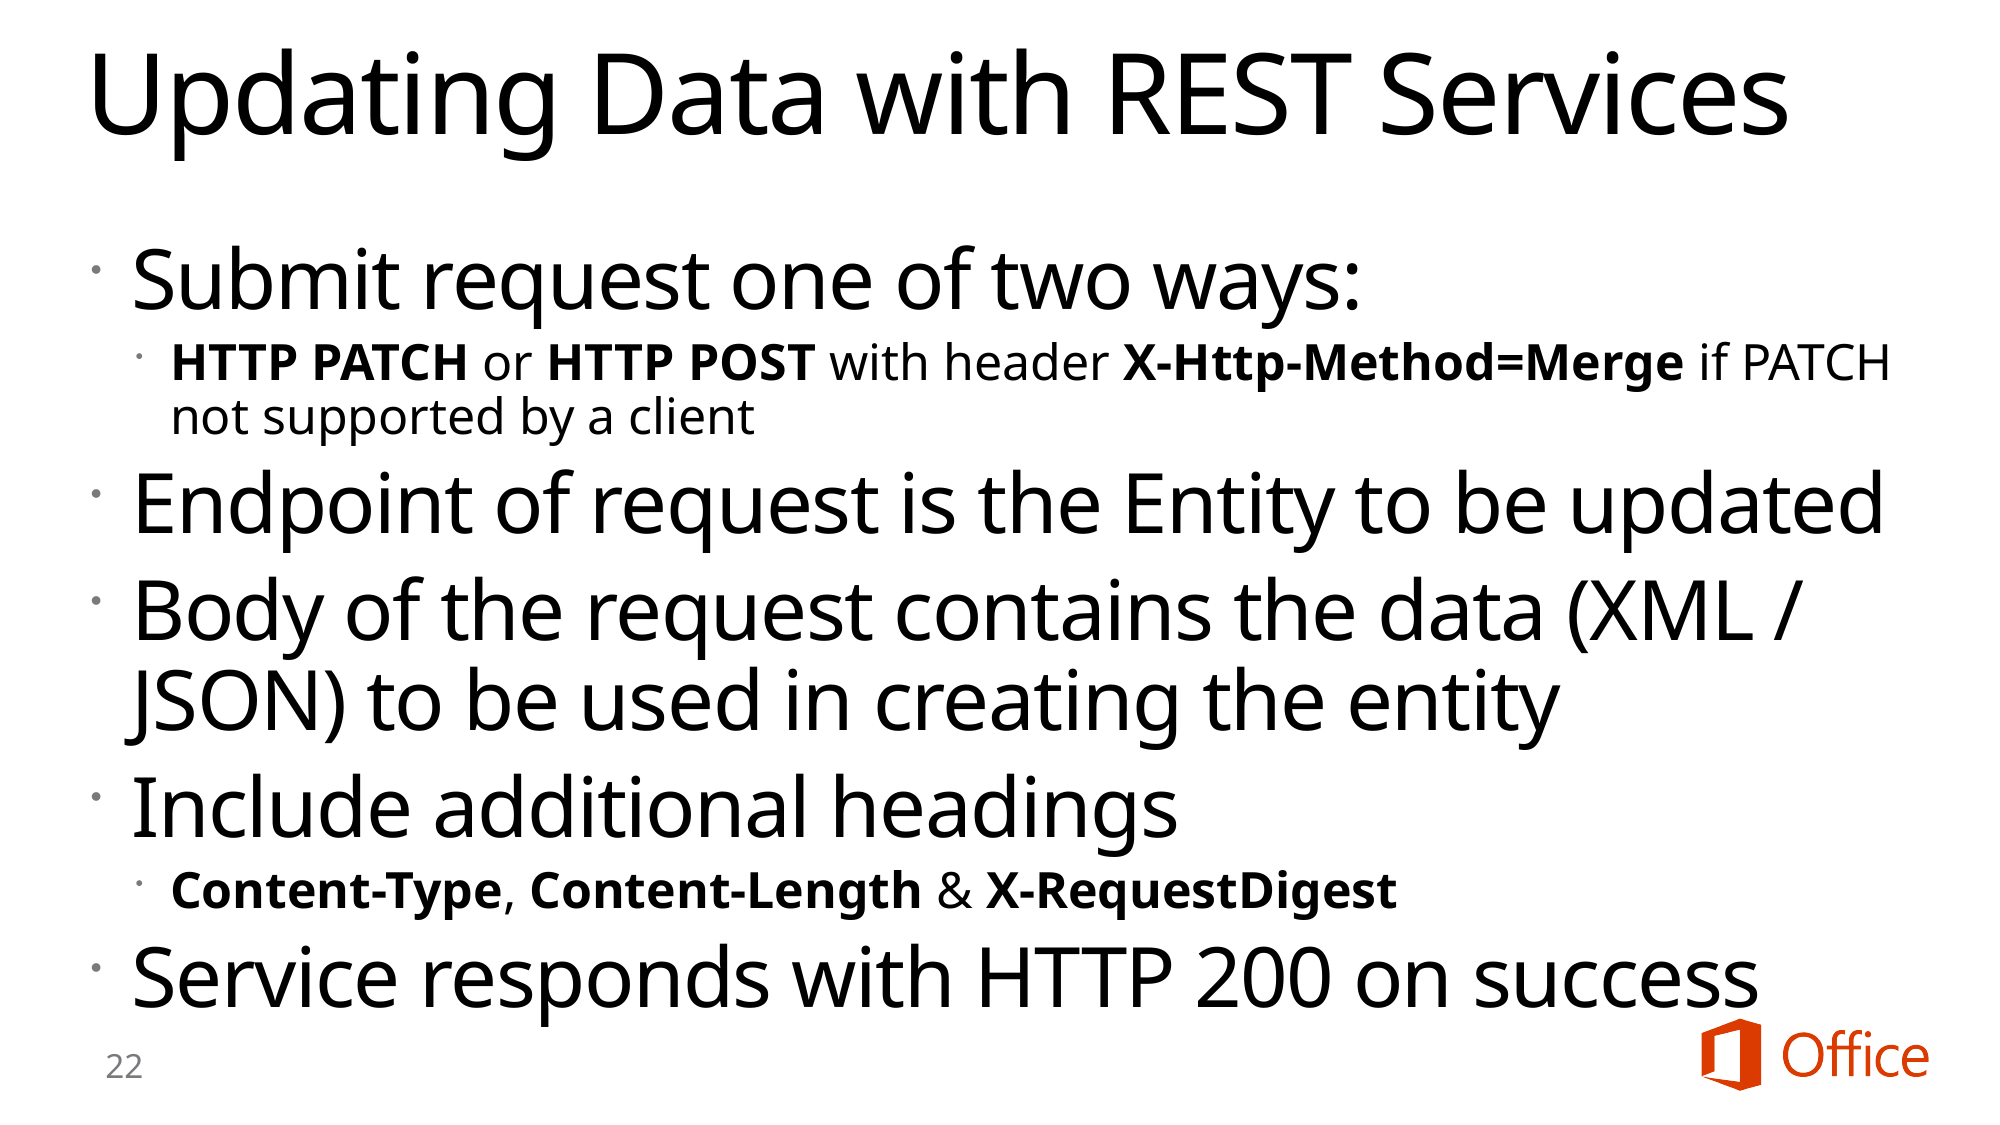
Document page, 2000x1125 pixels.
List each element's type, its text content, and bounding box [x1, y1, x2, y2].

slide_number 22 [85, 1049, 178, 1086]
list Submit request one of two ways: HTTP PATCH or HTTP POST with header X-Http-Method=Merge if PATCH not supported by a client Endpoint of request is the Entity to be updated Body of the request contains the data (XML / JSON) to be used in creating the entity Include additional headings Content-Type, Content-Length & X-RequestDigest Service responds with HTTP 200 on success [85, 237, 1914, 573]
title Updating Data with REST Services [85, 37, 1914, 161]
picture [1670, 987, 1960, 1122]
